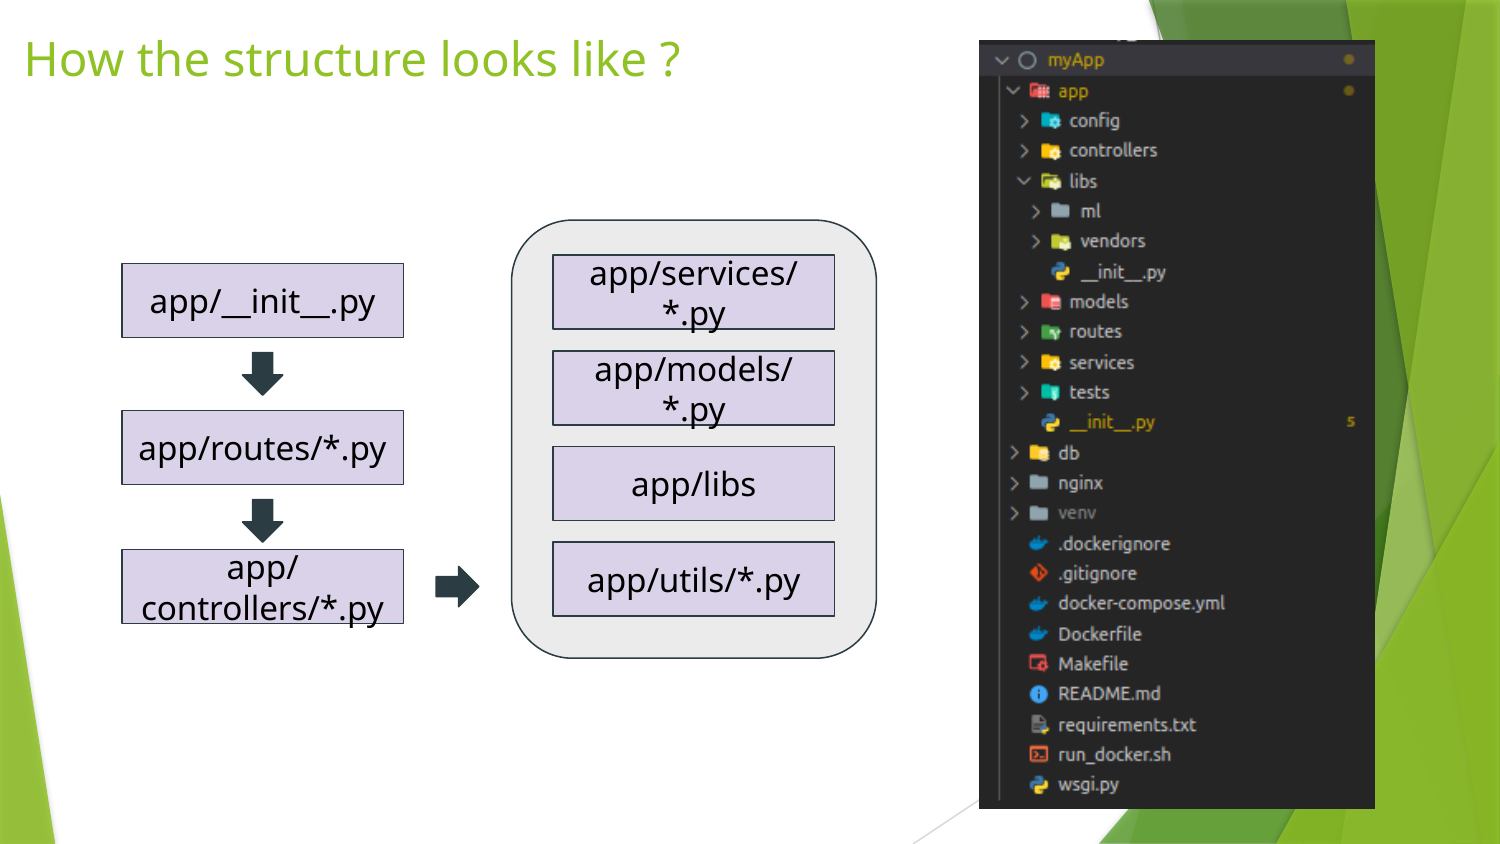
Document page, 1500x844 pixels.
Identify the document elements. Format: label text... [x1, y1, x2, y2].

text_box [436, 566, 479, 607]
text_box app/utils/*.py [553, 542, 835, 617]
picture [979, 40, 1375, 810]
text_box [242, 352, 283, 396]
text_box app/controllers/*.py [121, 549, 404, 624]
text_box app/services/*.py [553, 255, 835, 330]
text_box [511, 220, 877, 659]
text_box app/__init__.py [121, 263, 404, 338]
text_box app/models/*.py [553, 350, 835, 425]
text_box app/libs [553, 446, 835, 521]
text_box app/routes/*.py [121, 410, 404, 485]
text_box [242, 499, 283, 543]
title How the structure looks like ? [8, 13, 1270, 102]
